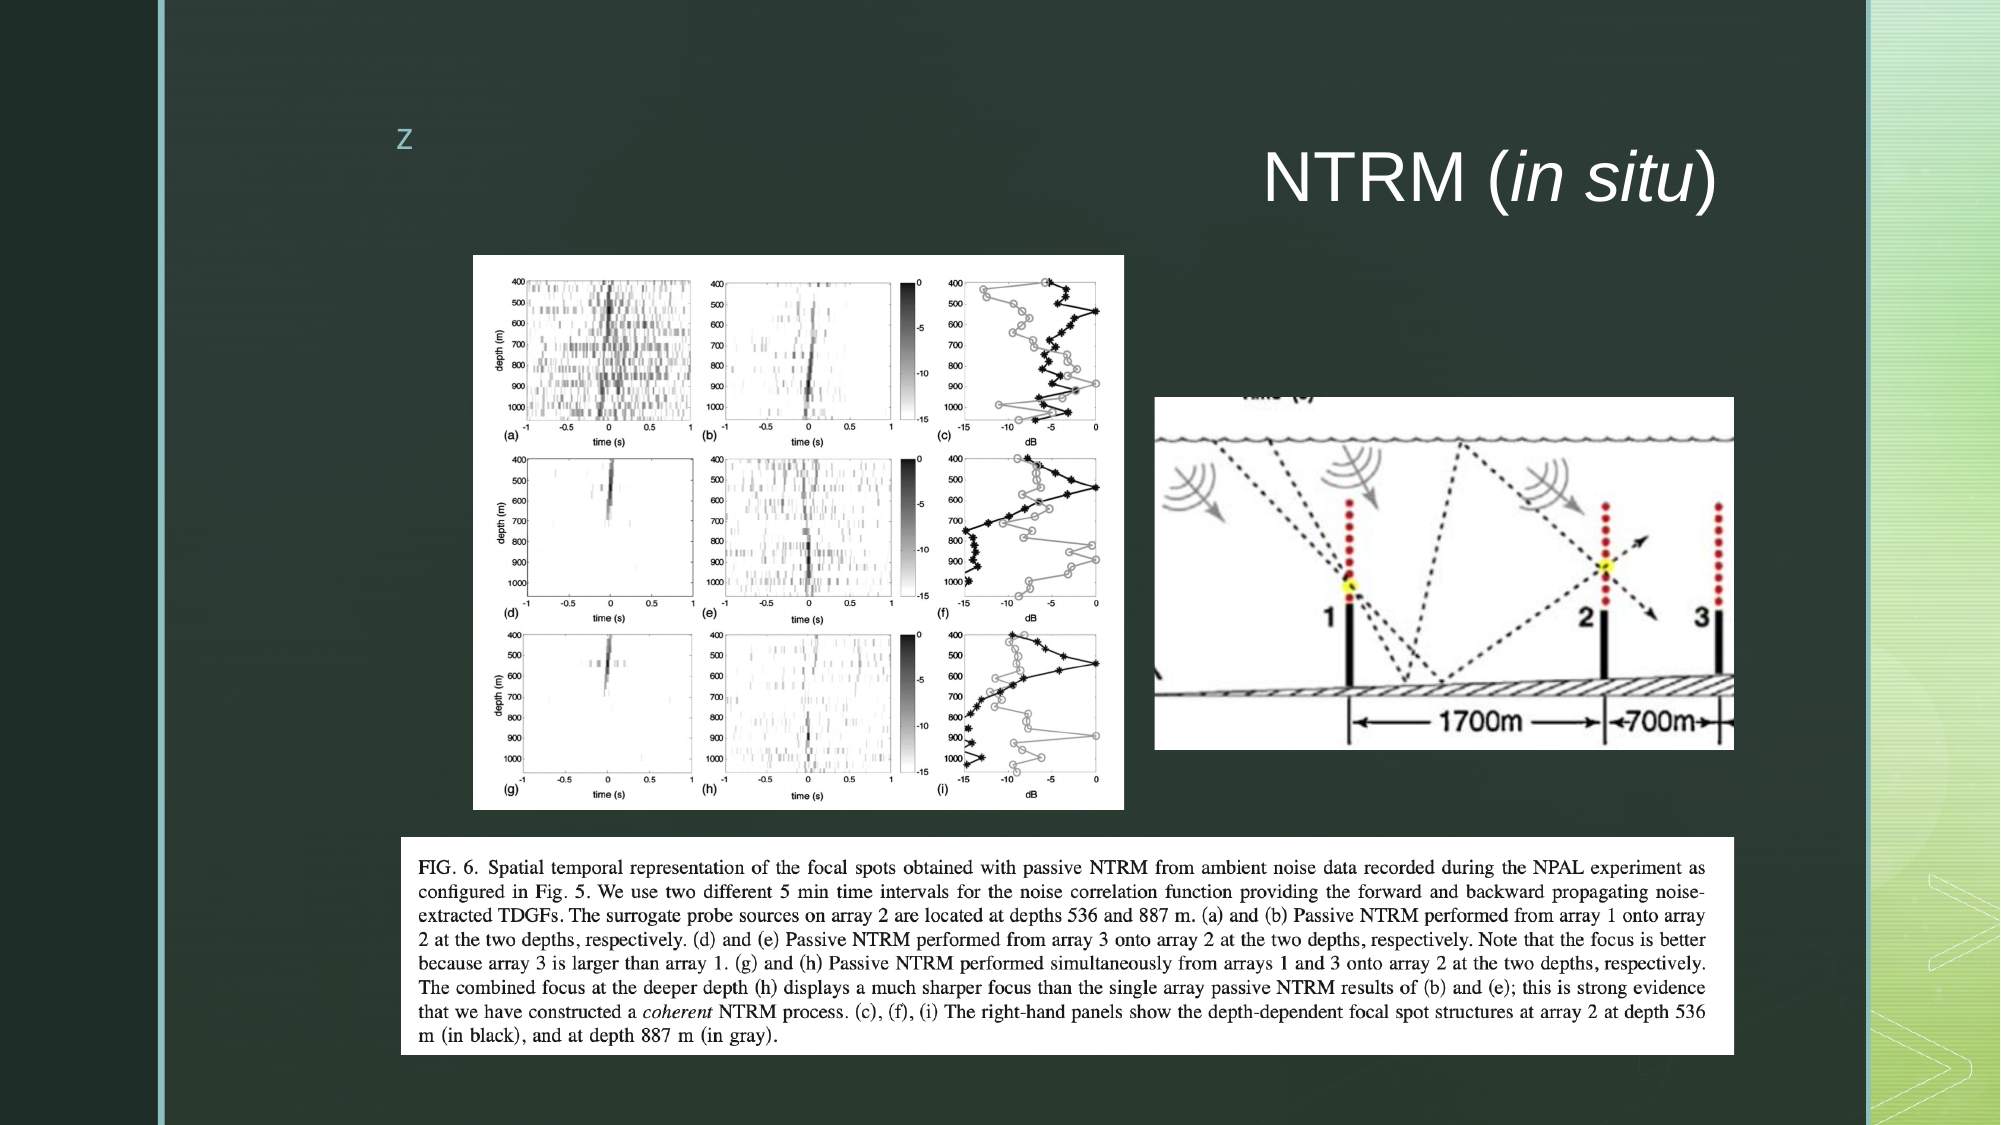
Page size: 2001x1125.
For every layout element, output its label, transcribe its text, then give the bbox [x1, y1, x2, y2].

title NTRM (in situ) [428, 132, 1734, 310]
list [400, 837, 1735, 1055]
picture [1154, 397, 1735, 750]
picture [472, 255, 1125, 811]
picture [1871, 0, 2001, 1125]
